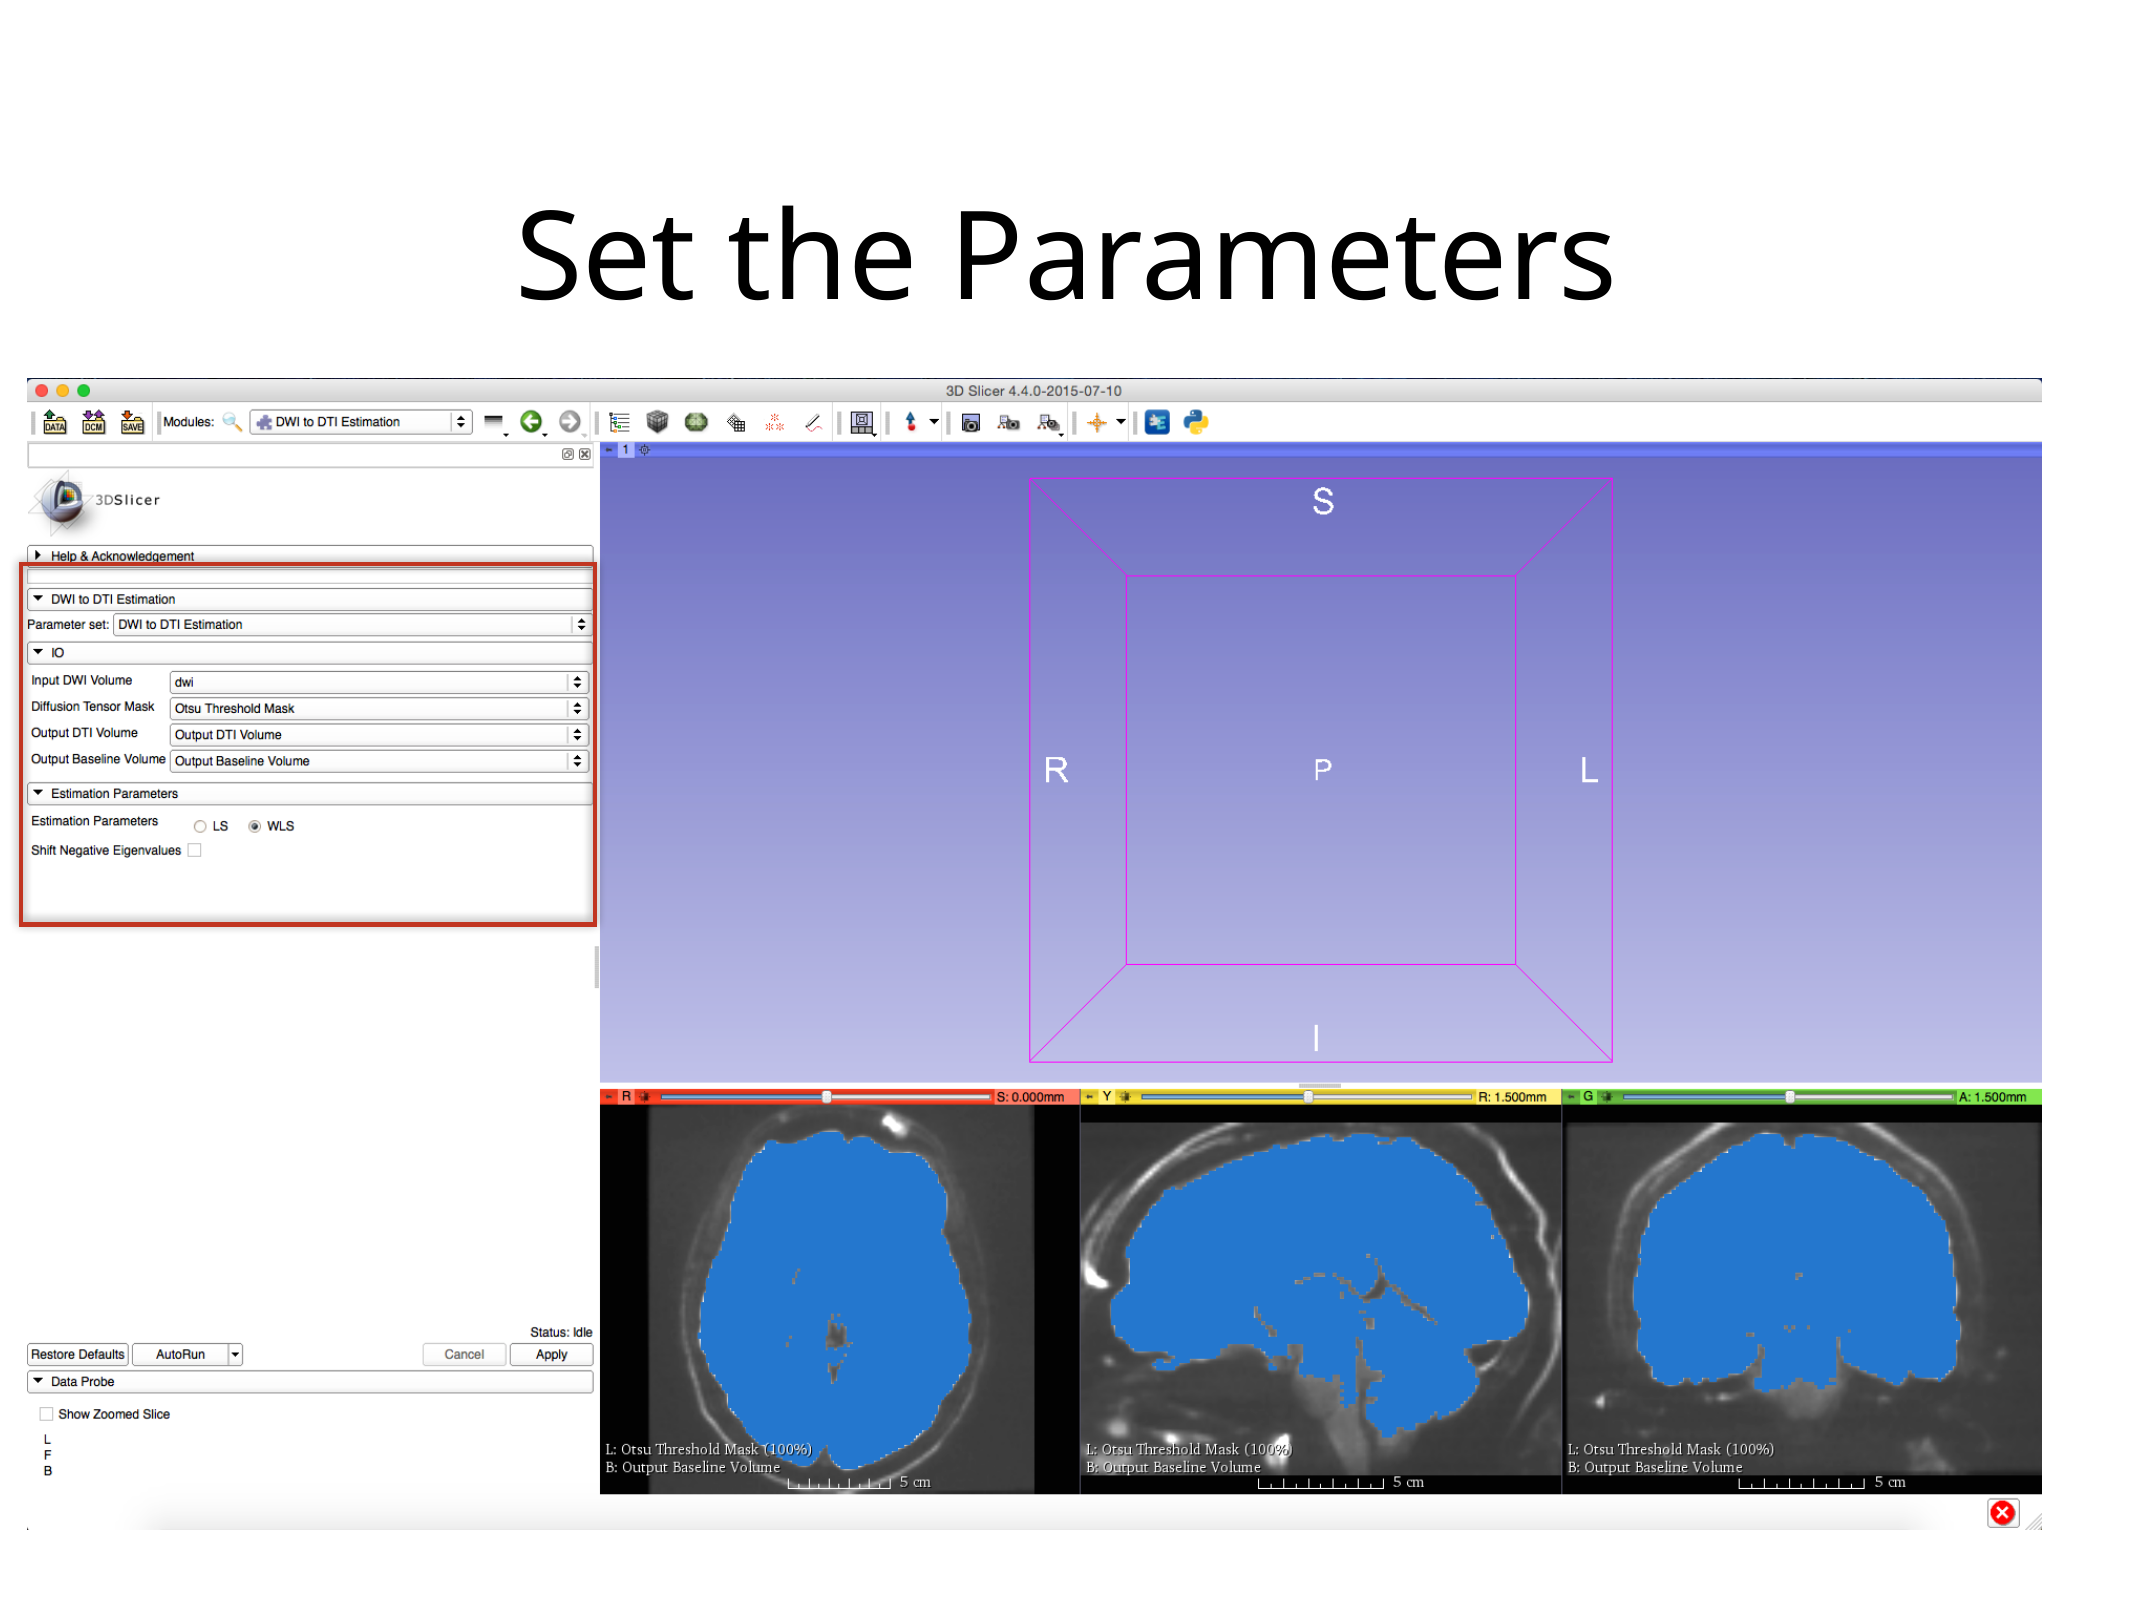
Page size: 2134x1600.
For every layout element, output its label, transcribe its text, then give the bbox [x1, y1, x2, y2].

picture [27, 378, 2042, 1530]
title Set the Parameters [155, 72, 1978, 371]
